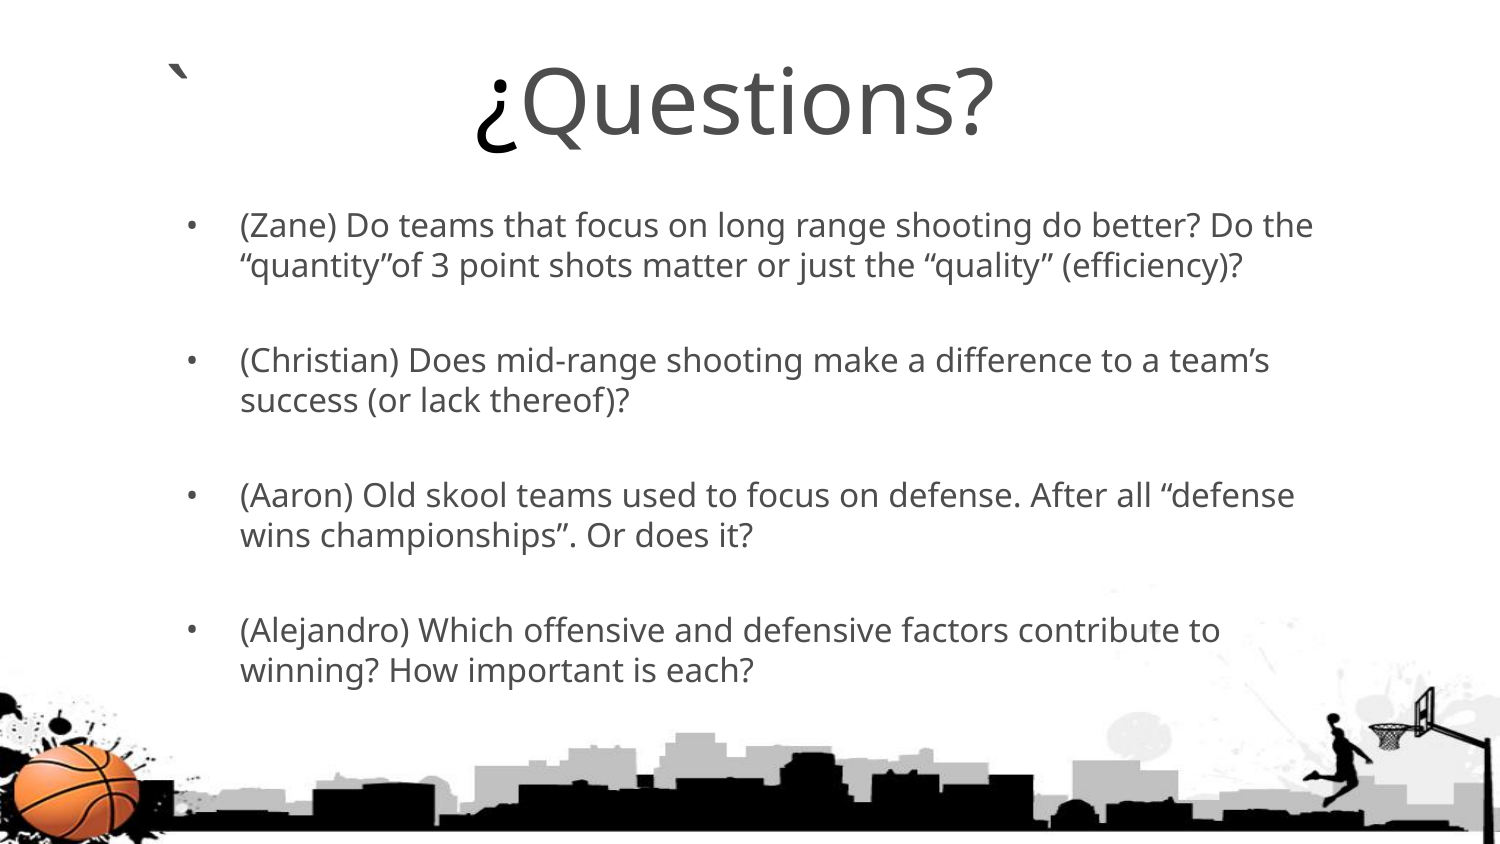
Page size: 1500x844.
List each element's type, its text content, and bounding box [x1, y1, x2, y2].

title ` ¿Questions? [150, 50, 1350, 139]
list (Zane) Do teams that focus on long range shooting do better? Do the “quantity”of 3 point shots matter or just the “quality” (efficiency)? (Christian) Does mid-range shooting make a difference to a team’s success (or lack thereof)? (Aaron) Old skool teams used to focus on defense. After all “defense wins championships”. Or does it? (Alejandro) Which offensive and defensive factors contribute to winning? How important is each? [150, 154, 1350, 671]
picture [0, 0, 1500, 844]
